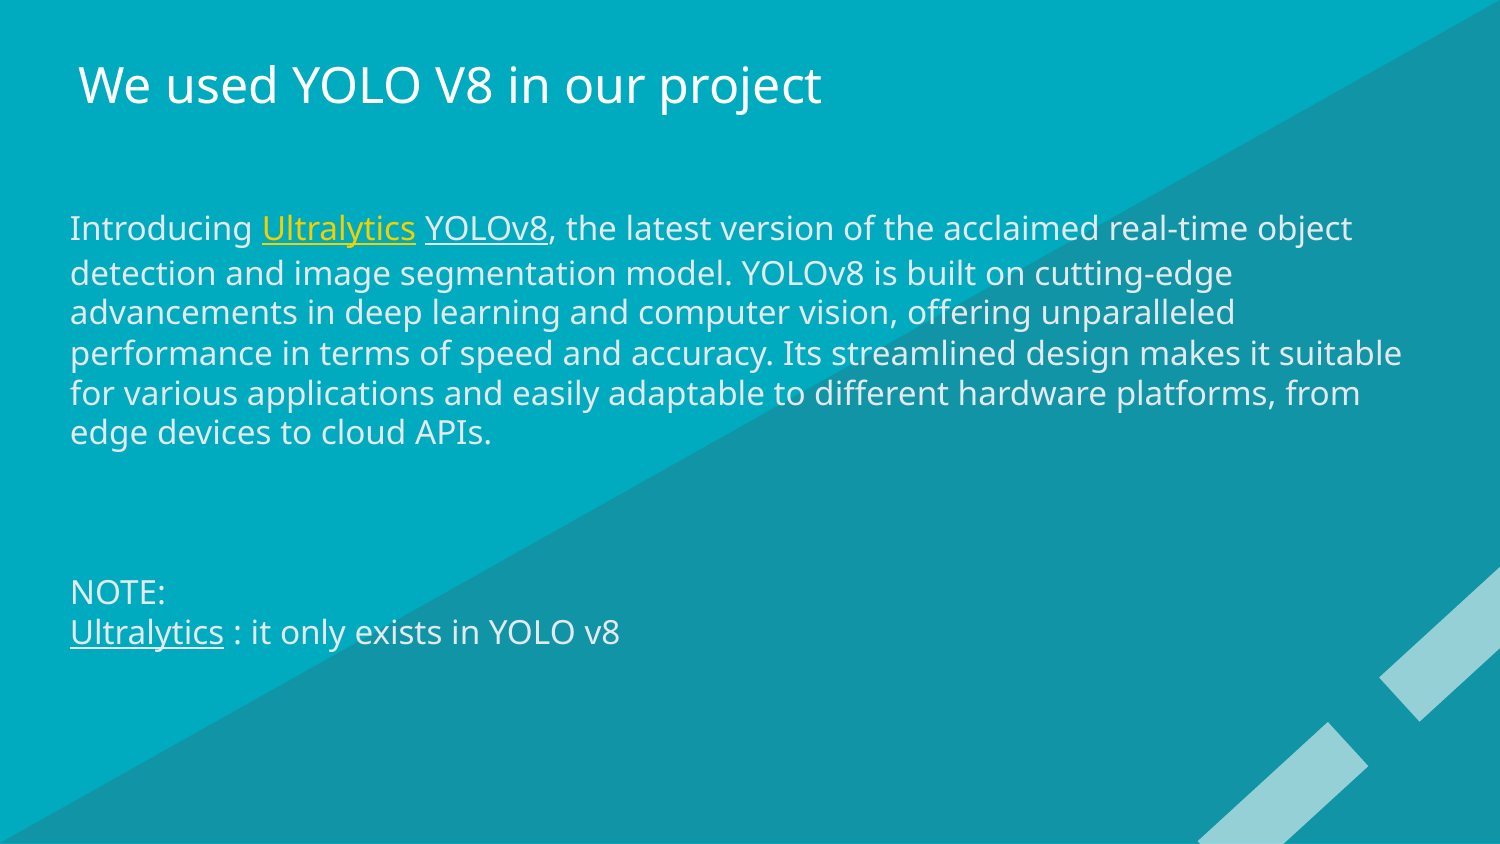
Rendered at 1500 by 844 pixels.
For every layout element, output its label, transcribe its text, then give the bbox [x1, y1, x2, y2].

text_box Introducing Ultralytics YOLOv8, the latest version of the acclaimed real-time object detection and image segmentation model. YOLOv8 is built on cutting-edge advancements in deep learning and computer vision, offering unparalleled performance in terms of speed and accuracy. Its streamlined design makes it suitable for various applications and easily adaptable to different hardware platforms, from edge devices to cloud APIs. NOTE: Ultralytics : it only exists in YOLO v8 [54, 191, 1445, 712]
title We used YOLO V8 in our project [63, 37, 1330, 131]
